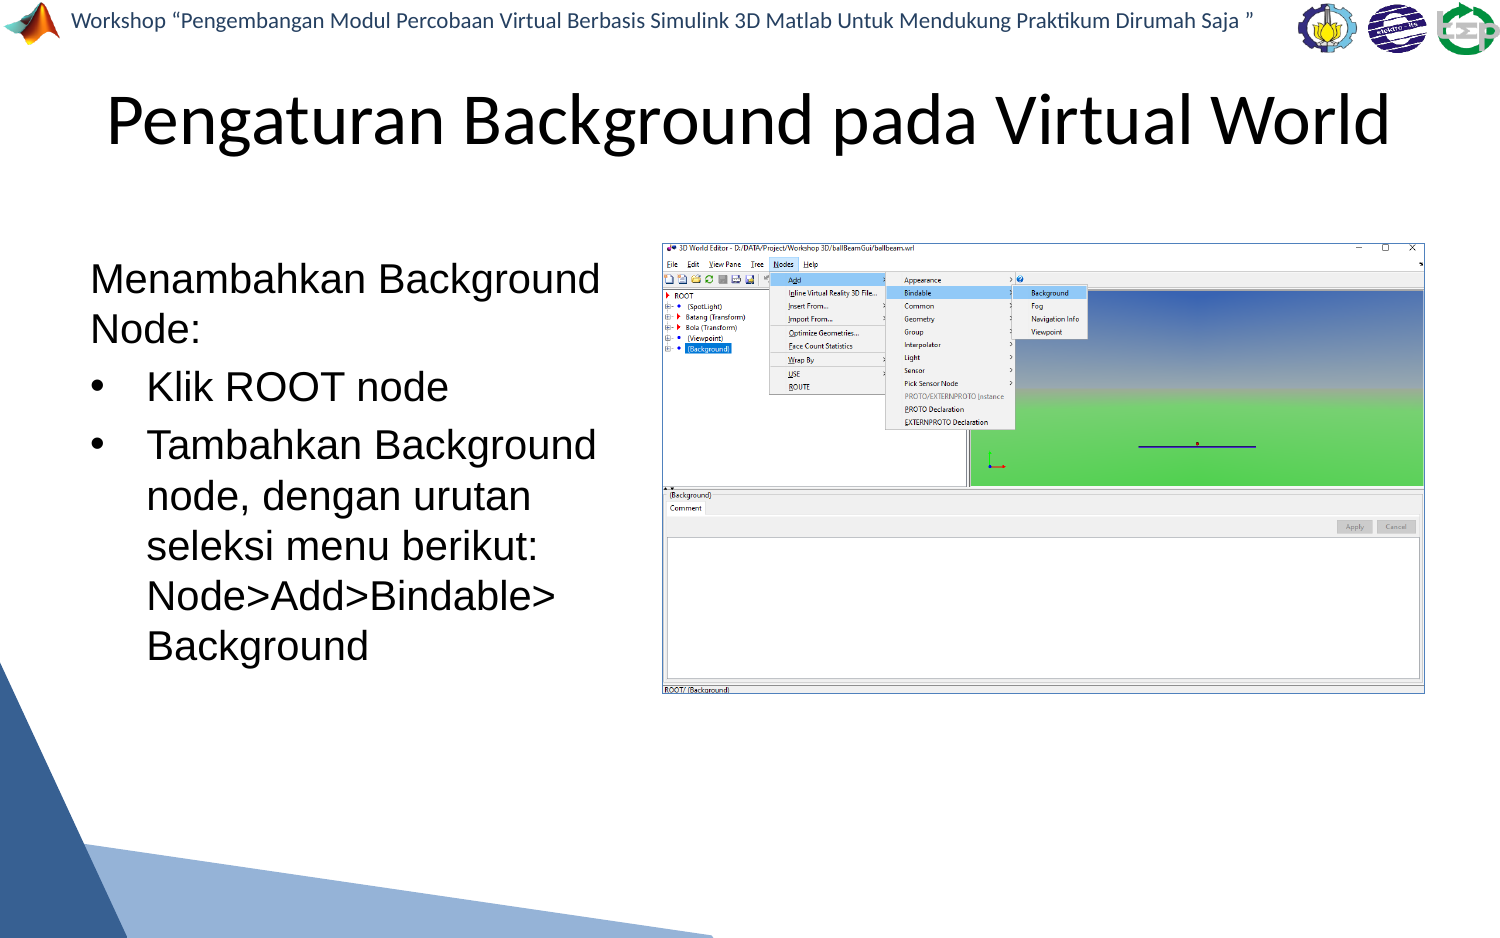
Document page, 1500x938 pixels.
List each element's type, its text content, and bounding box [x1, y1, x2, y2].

picture [1294, 0, 1360, 37]
picture [1437, 2, 1500, 55]
picture [1365, 2, 1429, 54]
picture [662, 243, 1426, 694]
picture [3, 2, 60, 45]
title Pengaturan Background pada Virtual World [75, 37, 1425, 194]
list Menambahkan Background Node: Klik ROOT node Tambahkan Background node, dengan urutan seleksi menu berikut: Node>Add>Bindable> Background [75, 243, 663, 832]
